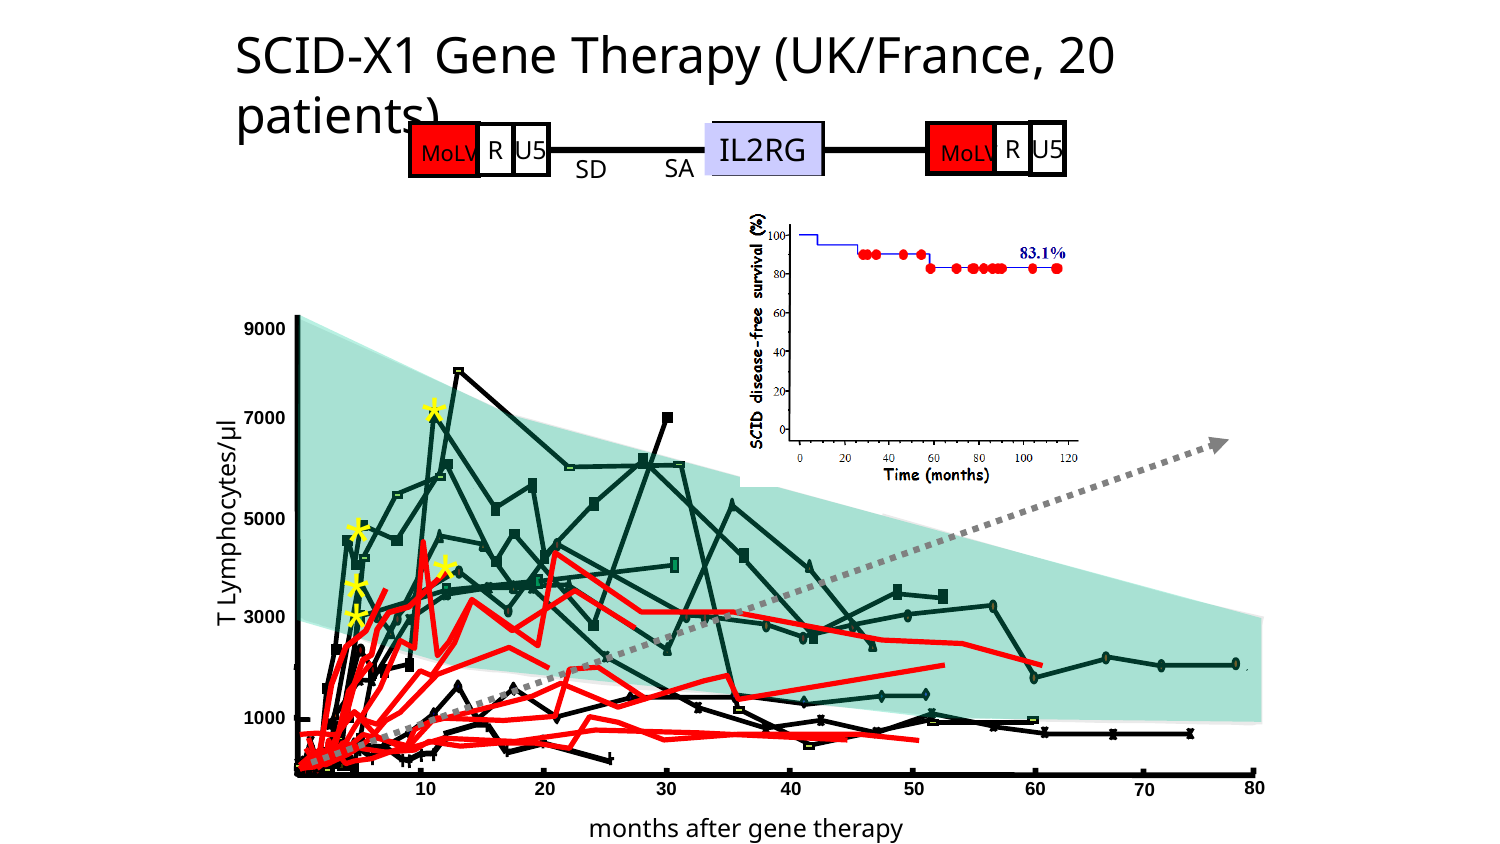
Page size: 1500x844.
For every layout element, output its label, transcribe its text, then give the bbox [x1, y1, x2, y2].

text_box 60 [1025, 776, 1070, 813]
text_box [299, 541, 1043, 770]
text_box 9000 [243, 316, 272, 336]
text_box 10 [415, 778, 460, 799]
text_box 30 [656, 778, 701, 813]
text_box 3000 [243, 604, 266, 639]
text_box T Lymphocytes/µl [210, 417, 229, 627]
text_box months after gene therapy [544, 812, 961, 844]
text_box 50 [903, 778, 949, 813]
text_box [1187, 728, 1194, 740]
text_box 20 [534, 778, 580, 799]
text_box 5000 [243, 506, 266, 539]
text_box 80 [1244, 776, 1274, 803]
text_box 1000 [243, 706, 294, 739]
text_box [346, 57, 1065, 186]
picture [739, 208, 1083, 488]
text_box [1109, 728, 1117, 740]
text_box 7000 [243, 405, 266, 425]
text_box SCID-X1 Gene Therapy (UK/France, 20 patients) [220, 16, 1268, 151]
text_box 70 [1134, 777, 1195, 813]
text_box 40 [780, 778, 826, 828]
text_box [271, 318, 1265, 728]
